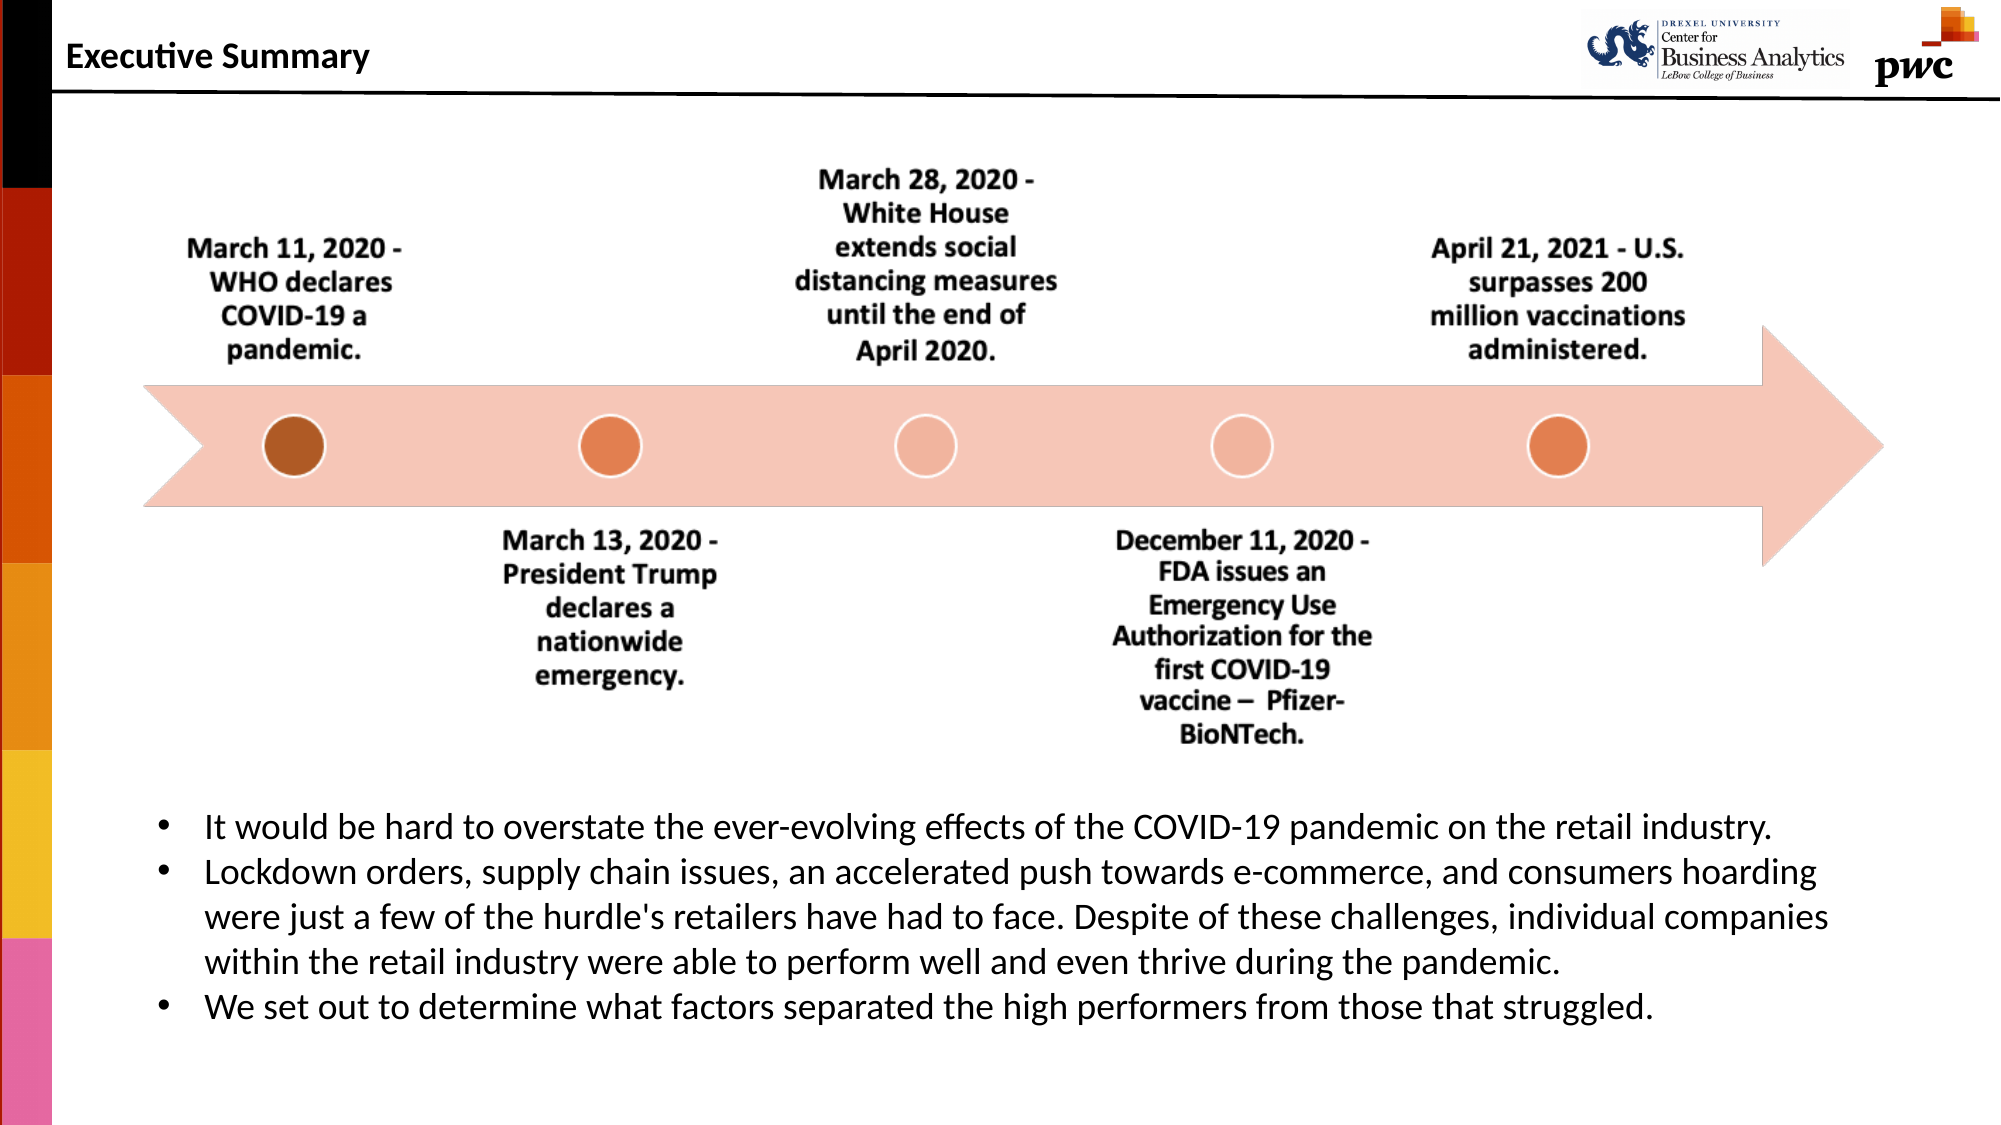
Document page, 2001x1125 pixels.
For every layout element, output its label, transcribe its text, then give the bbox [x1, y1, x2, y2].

picture [142, 143, 1884, 772]
picture [1875, 7, 1979, 87]
picture [1581, 9, 1851, 89]
picture [0, 0, 52, 538]
text_box Executive Summary [52, 23, 843, 84]
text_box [0, 538, 590, 588]
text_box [50, 91, 2000, 100]
text_box It would be hard to overstate the ever-evolving effects of the COVID-19 pandemic on the retail industry. Lockdown orders, supply chain issues, an accelerated push towards e-commerce, and consumers hoarding were just a few of the hurdle's retailers have had to face. Despite of these challenges, individual companies within the retail industry were able to perform well and even thrive during the pandemic. We set out to determine what factors separated the high performers from those that struggled. [142, 794, 1890, 1080]
picture [0, 588, 52, 1125]
